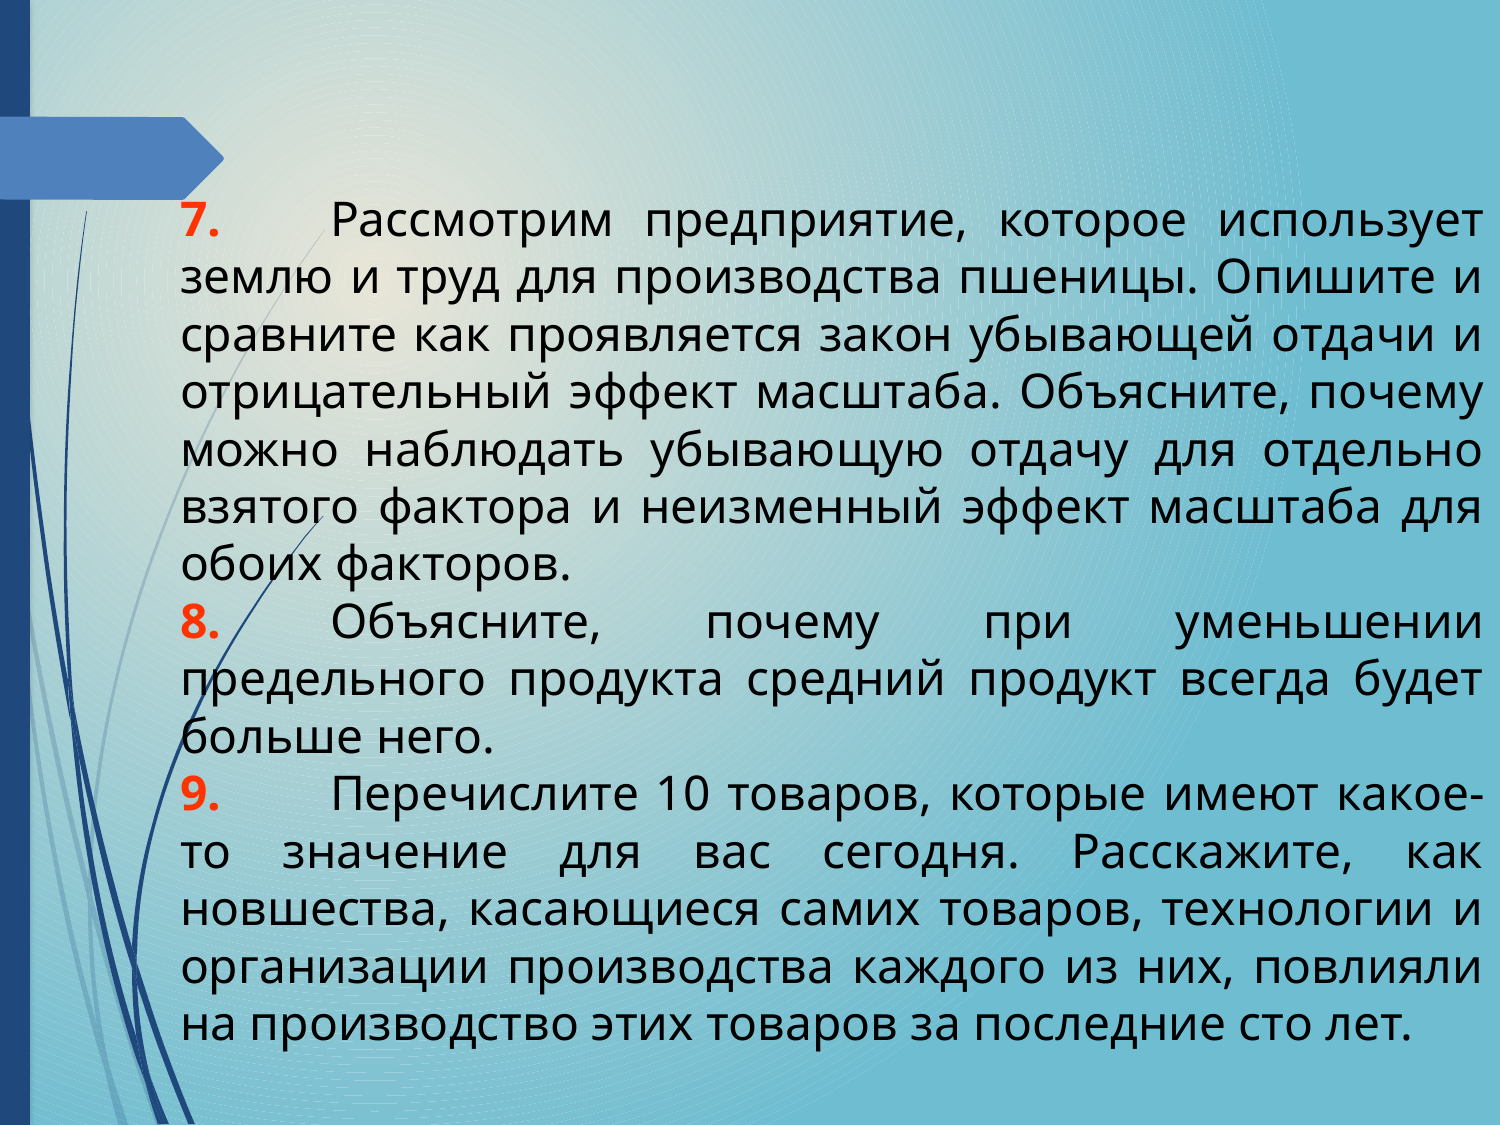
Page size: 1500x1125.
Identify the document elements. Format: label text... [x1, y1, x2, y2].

text_box 7. Рассмотрим предприятие, которое использует землю и труд для производства пшеницы. Опишите и сравните как проявляется закон убывающей отдачи и отрицательный эффект масштаба. Объясните, почему можно наблюдать убывающую отдачу для отдельно взятого фактора и неизменный эффект масштаба для обоих факторов. 8. Объясните, почему при уменьшении предельного продукта средний продукт всегда будет больше него. 9. Перечислите 10 товаров, которые имеют какое-то значение для вас сегодня. Расскажите, как новшества, касающиеся самих товаров, технологии и организации производства каждого из них, повлияли на производство этих товаров за последние сто лет. [165, 180, 1500, 1058]
